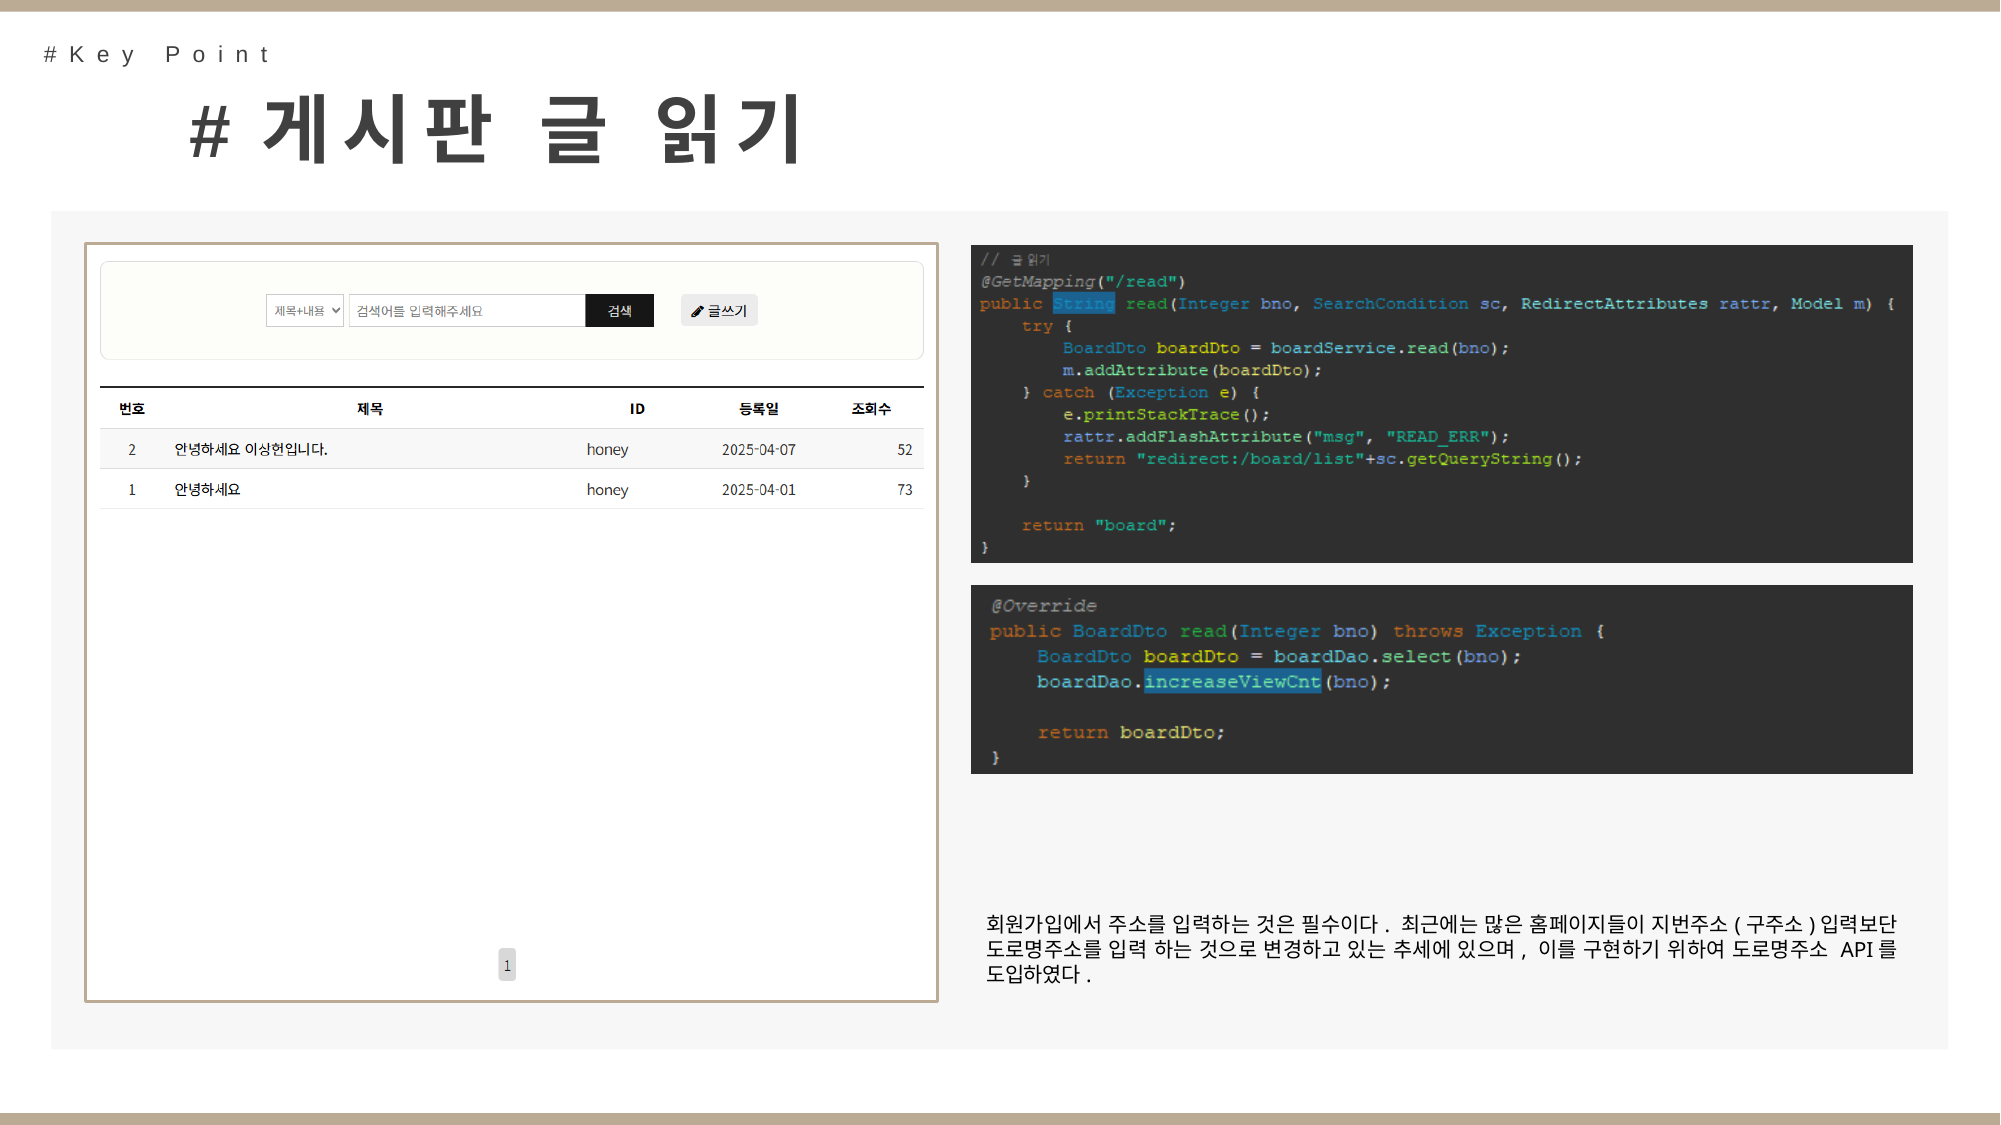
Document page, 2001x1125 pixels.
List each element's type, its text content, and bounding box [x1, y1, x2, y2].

text_box #Key Point [29, 32, 283, 75]
picture [971, 585, 1913, 774]
picture [87, 245, 936, 1000]
text_box [50, 210, 1949, 1050]
text_box #게시판 글 읽기 [174, 75, 820, 181]
text_box [0, 1112, 2000, 1125]
picture [971, 245, 1913, 563]
text_box 회원가입에서 주소를 입력하는 것은 필수이다. 최근에는 많은 홈페이지들이 지번주소(구주소)입력보단 도로명주소를 입력 하는 것으로 변경하고 있는 추세에 있으며, 이를 구현하기 위하여 도로명주소 API를 도입하였다. [971, 904, 1913, 995]
text_box [0, 0, 2000, 13]
